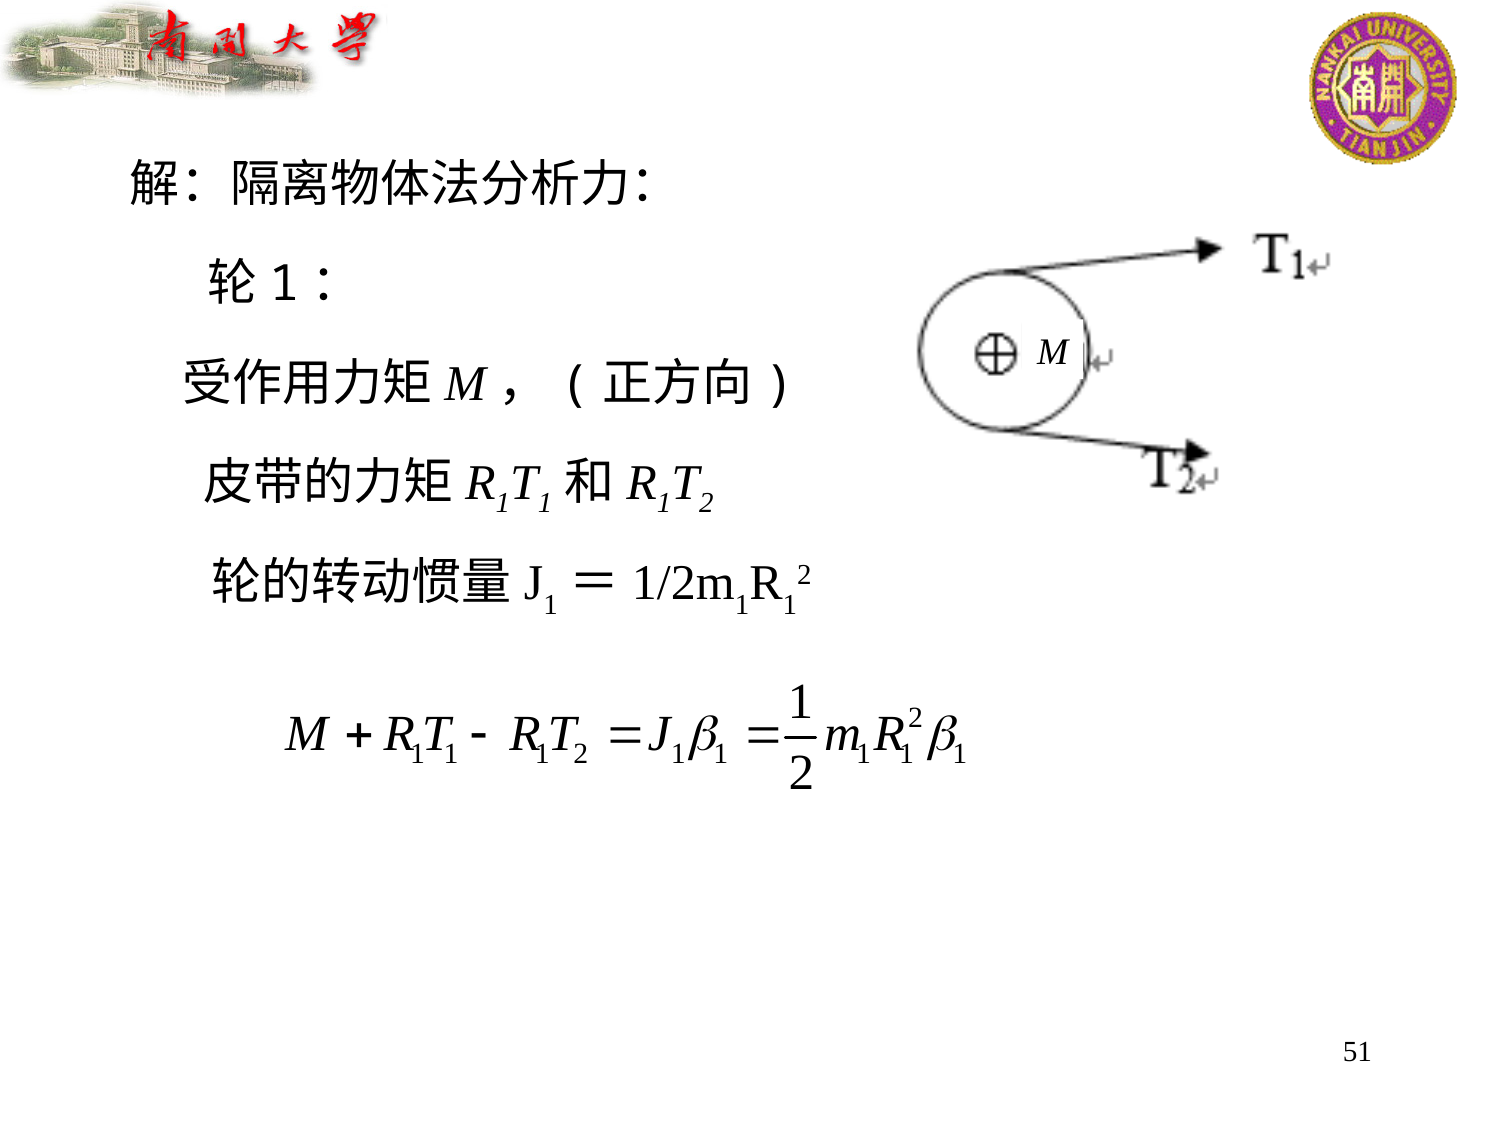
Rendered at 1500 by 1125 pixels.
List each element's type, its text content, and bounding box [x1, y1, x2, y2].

picture [1262, 0, 1500, 178]
text_box 轮1： [193, 243, 377, 319]
text_box 皮带的力矩R1T1和R1T2 [188, 442, 729, 526]
picture [0, 0, 388, 100]
picture [890, 219, 1388, 504]
slide_number 51 [1074, 1024, 1388, 1101]
text_box 受作用力矩M，(正方向) [167, 342, 809, 418]
text_box 解：隔离物体法分析力： [115, 144, 695, 219]
picture [276, 669, 975, 802]
text_box 轮的转动惯量J1＝1/2m1R12 [196, 541, 840, 628]
